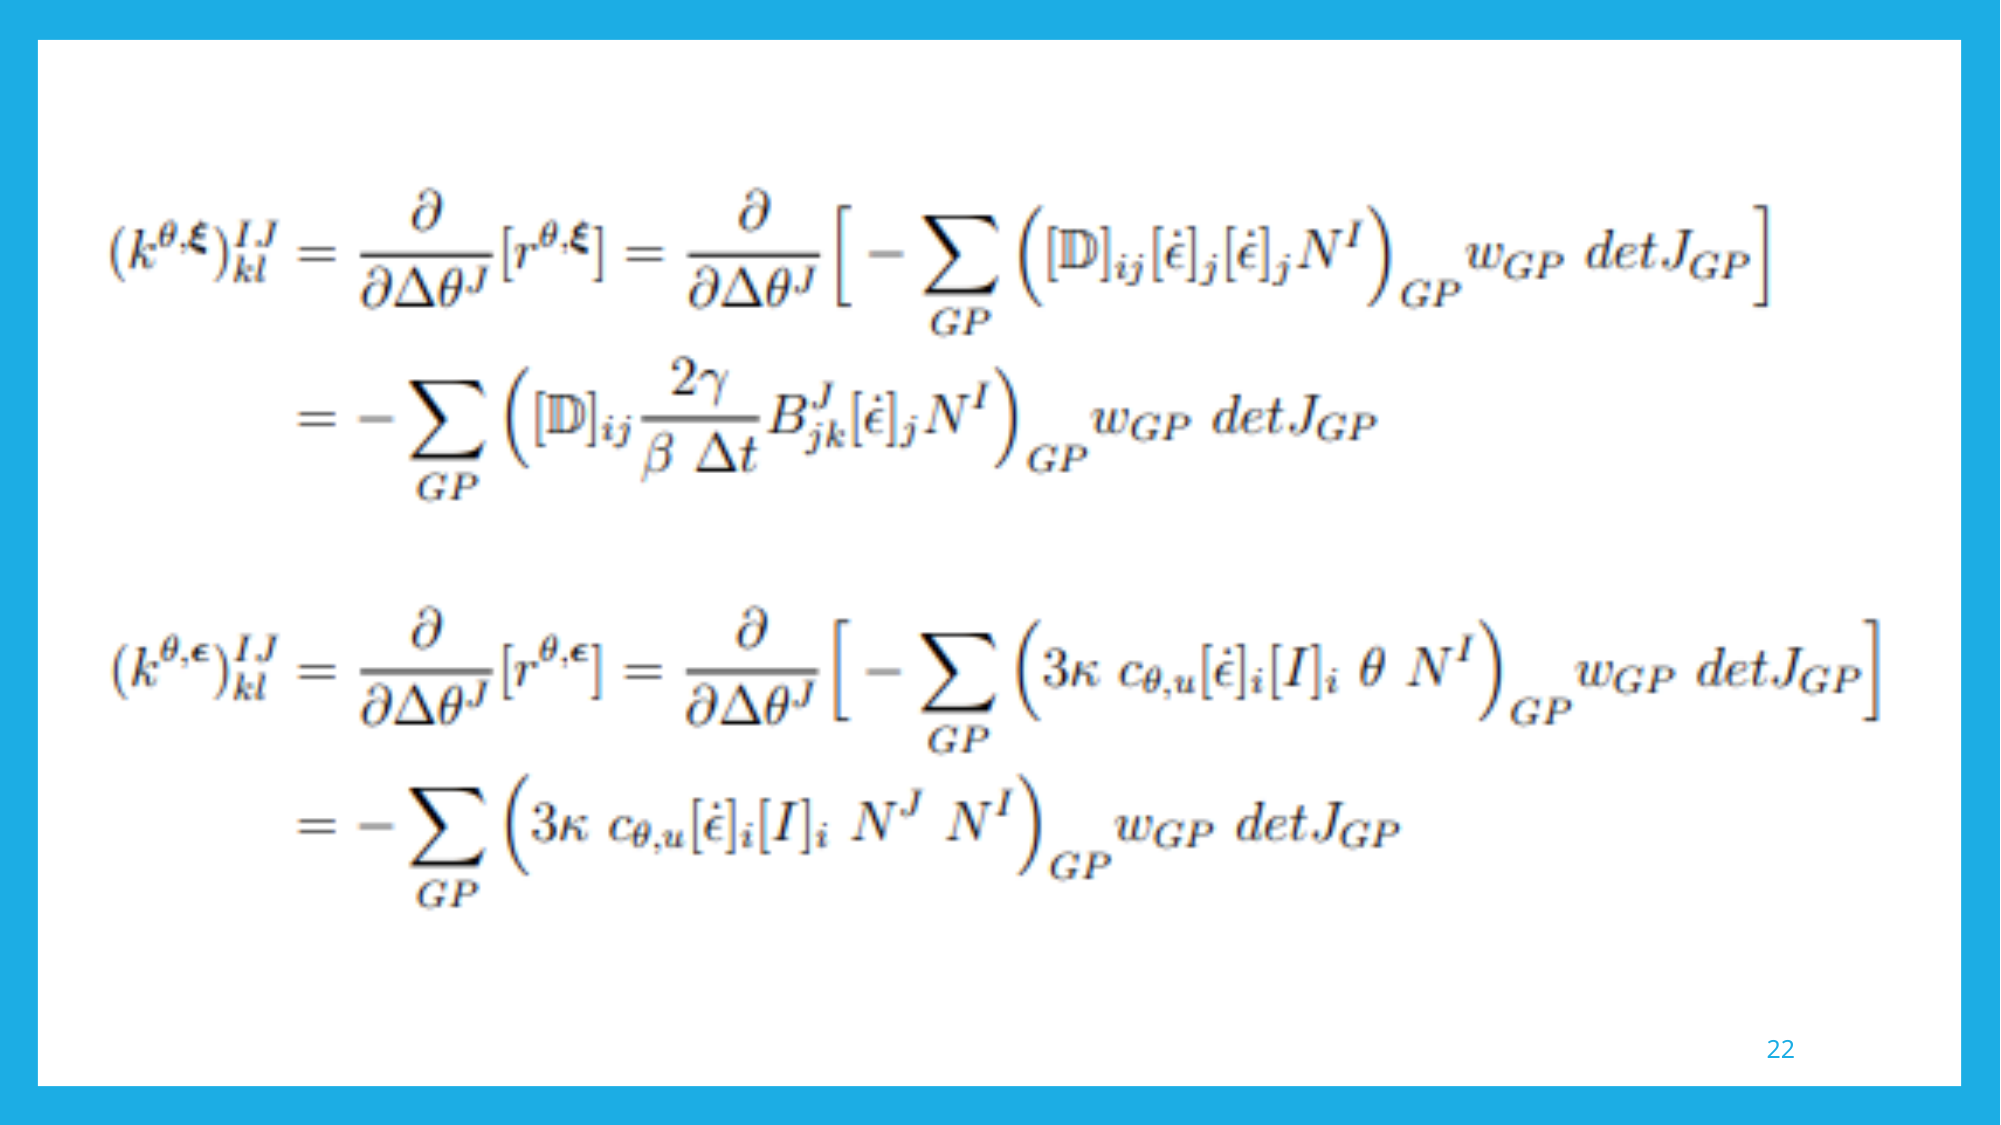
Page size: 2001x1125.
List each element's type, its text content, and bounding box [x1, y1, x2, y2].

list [48, 142, 1951, 982]
slide_number 22 [1530, 1020, 1811, 1081]
